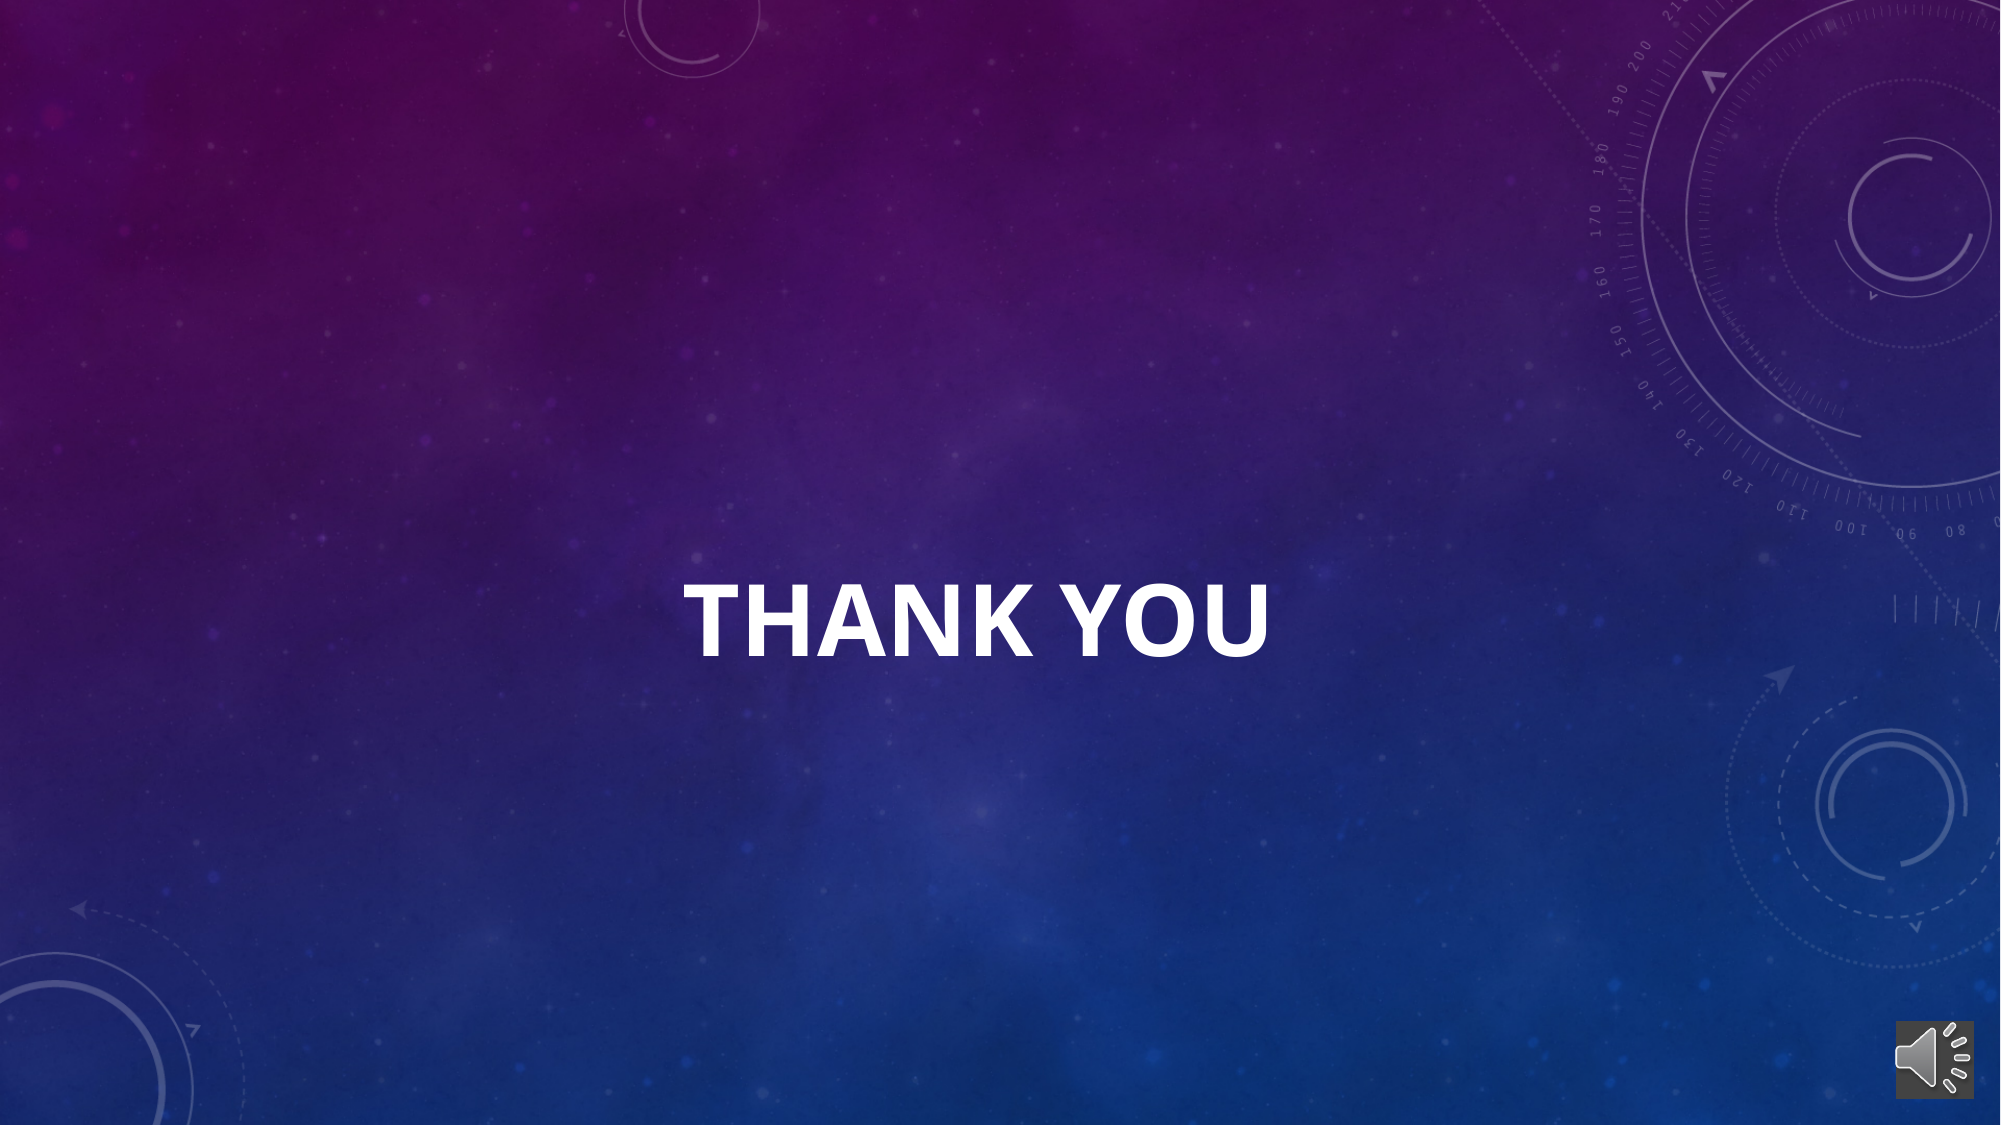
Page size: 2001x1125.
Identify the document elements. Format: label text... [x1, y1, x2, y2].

title Thank you [147, 496, 1810, 736]
picture [0, 0, 2001, 1125]
